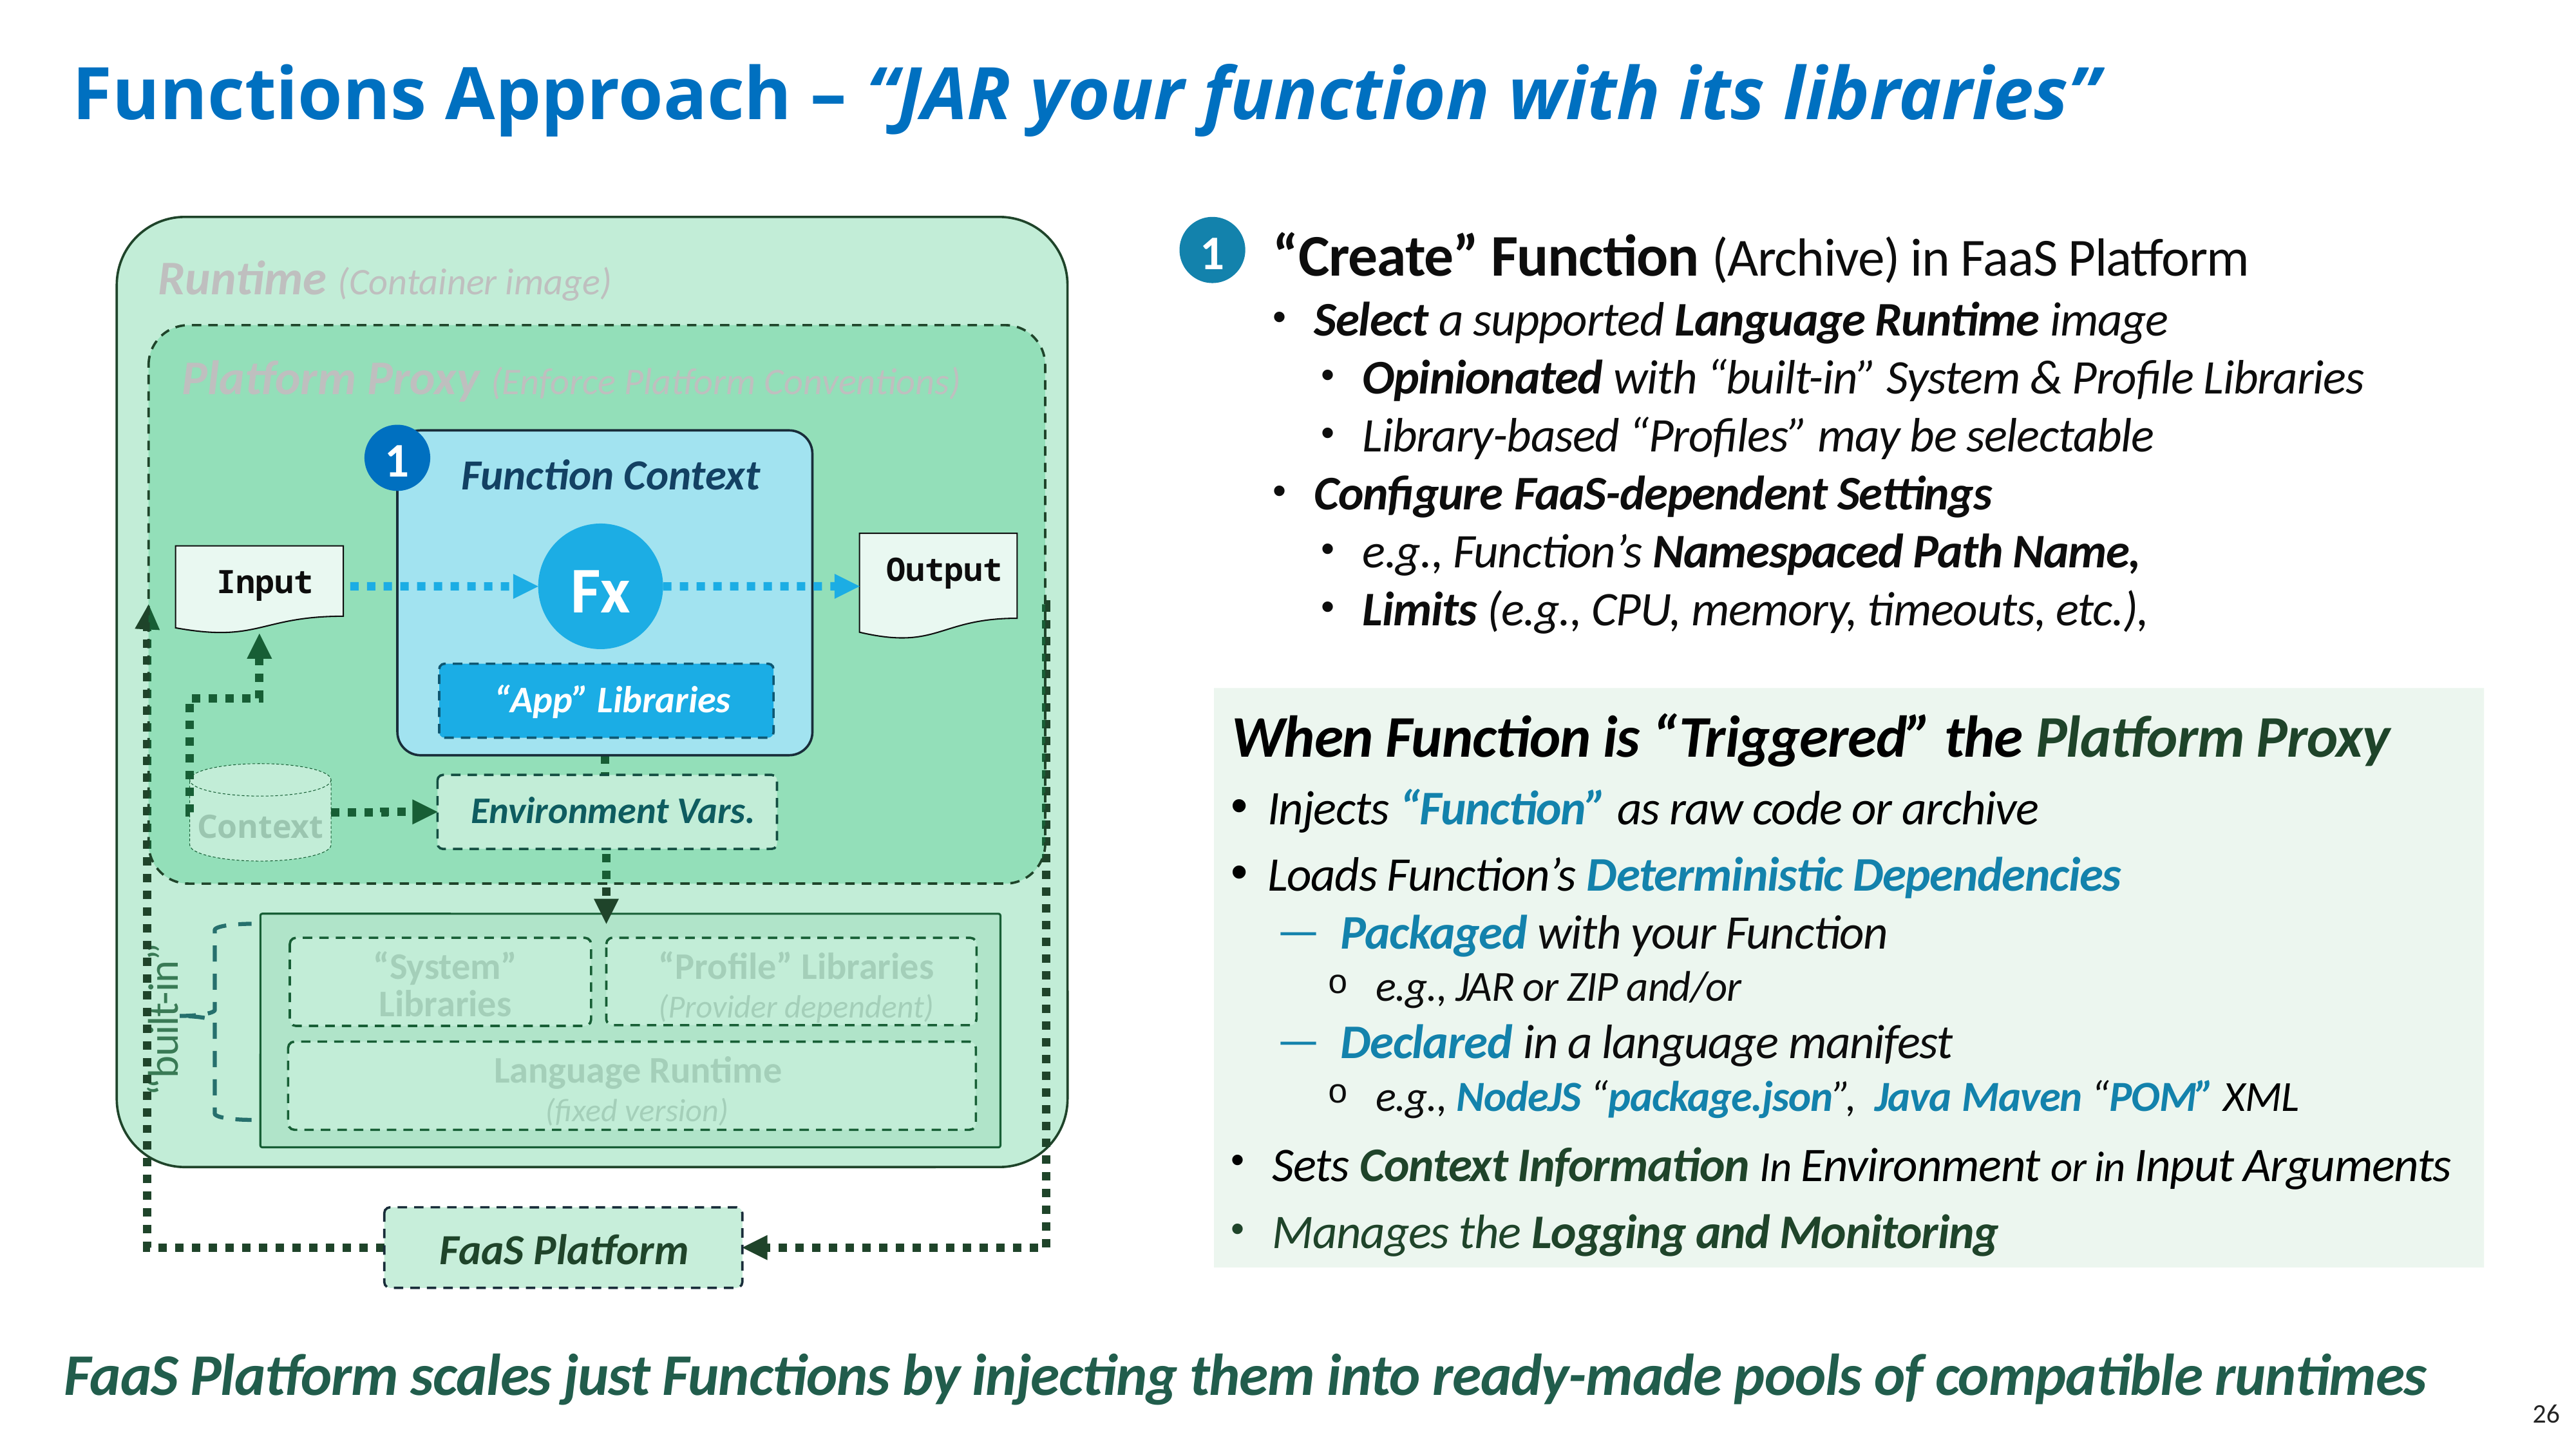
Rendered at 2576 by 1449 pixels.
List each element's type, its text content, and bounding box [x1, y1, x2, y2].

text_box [1179, 216, 2465, 613]
text_box When Function is “Triggered” the Platform Proxy Injects “Function” as raw code or archive Loads Function’s Deterministic Dependencies Packaged with your Function e.g., JAR or ZIP and/or Declared in a language manifest e.g., NodeJS “package.json”, Java Maven “POM” XML Sets Context Information In Environment or in Input Arguments Manages the Logging and Monitoring [1214, 688, 2485, 1268]
title Functions Approach – “JAR your function with its libraries” [62, 50, 2536, 142]
slide_number 26 [2110, 1396, 2561, 1435]
text_box FaaS Platform scales just Functions by injecting them into ready-made pools of compatible runtimes [55, 1331, 2521, 1412]
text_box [117, 216, 1068, 1288]
